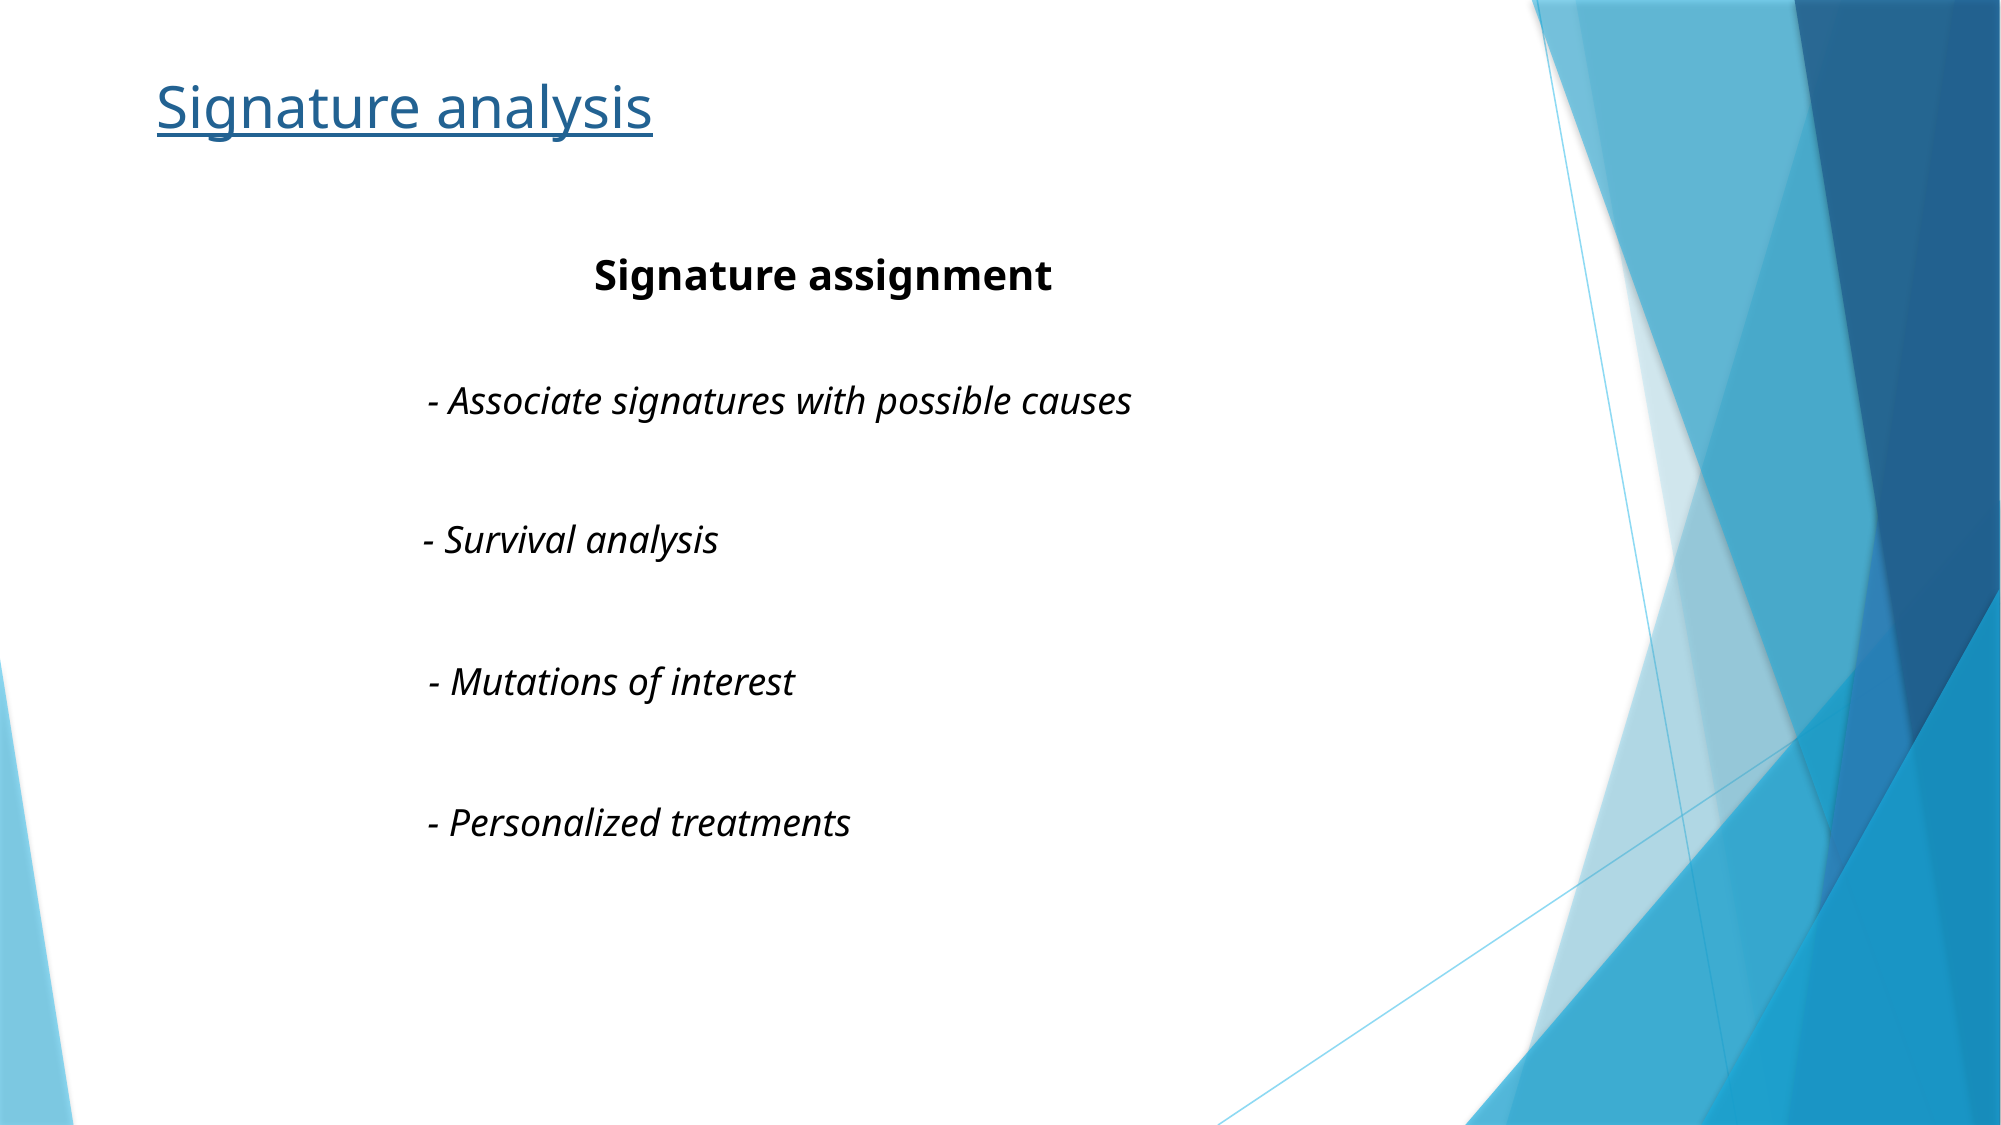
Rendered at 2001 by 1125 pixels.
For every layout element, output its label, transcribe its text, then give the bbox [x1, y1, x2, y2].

text_box Signature analysis [141, 62, 669, 148]
text_box - Personalized treatments [412, 791, 867, 852]
text_box - Mutations of interest [413, 650, 811, 710]
text_box Signature assignment [579, 241, 1068, 307]
text_box - Survival analysis [408, 509, 735, 569]
text_box - Associate signatures with possible causes [412, 369, 1149, 430]
